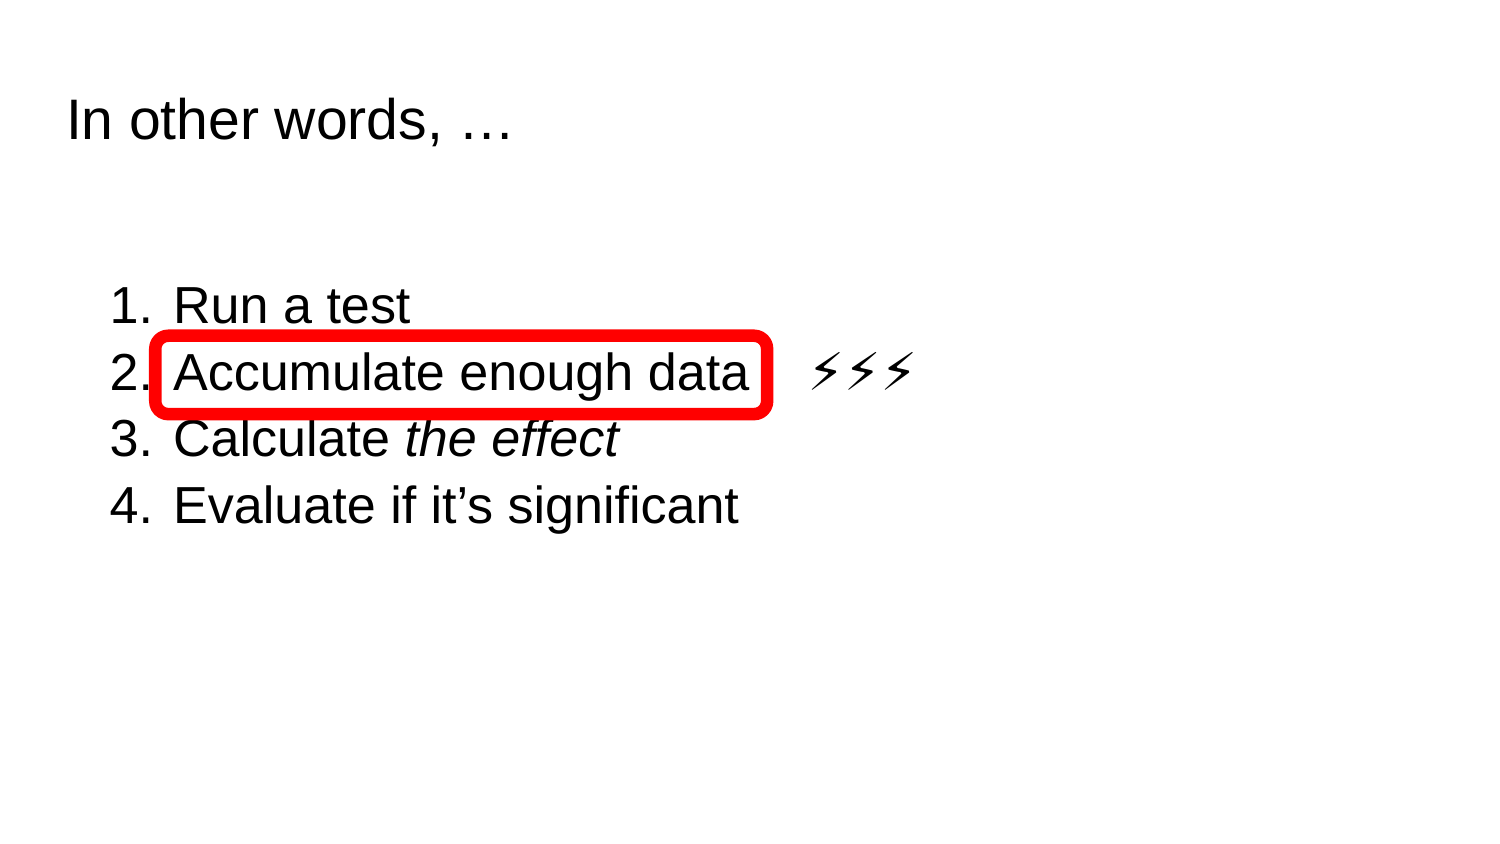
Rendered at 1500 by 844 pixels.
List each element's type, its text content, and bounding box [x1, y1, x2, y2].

text_box [155, 335, 768, 415]
title In other words, … [51, 72, 1449, 167]
list Run a test Accumulate enough data ⚡⚡⚡ Calculate the effect Evaluate if it’s significant [83, 252, 1344, 663]
